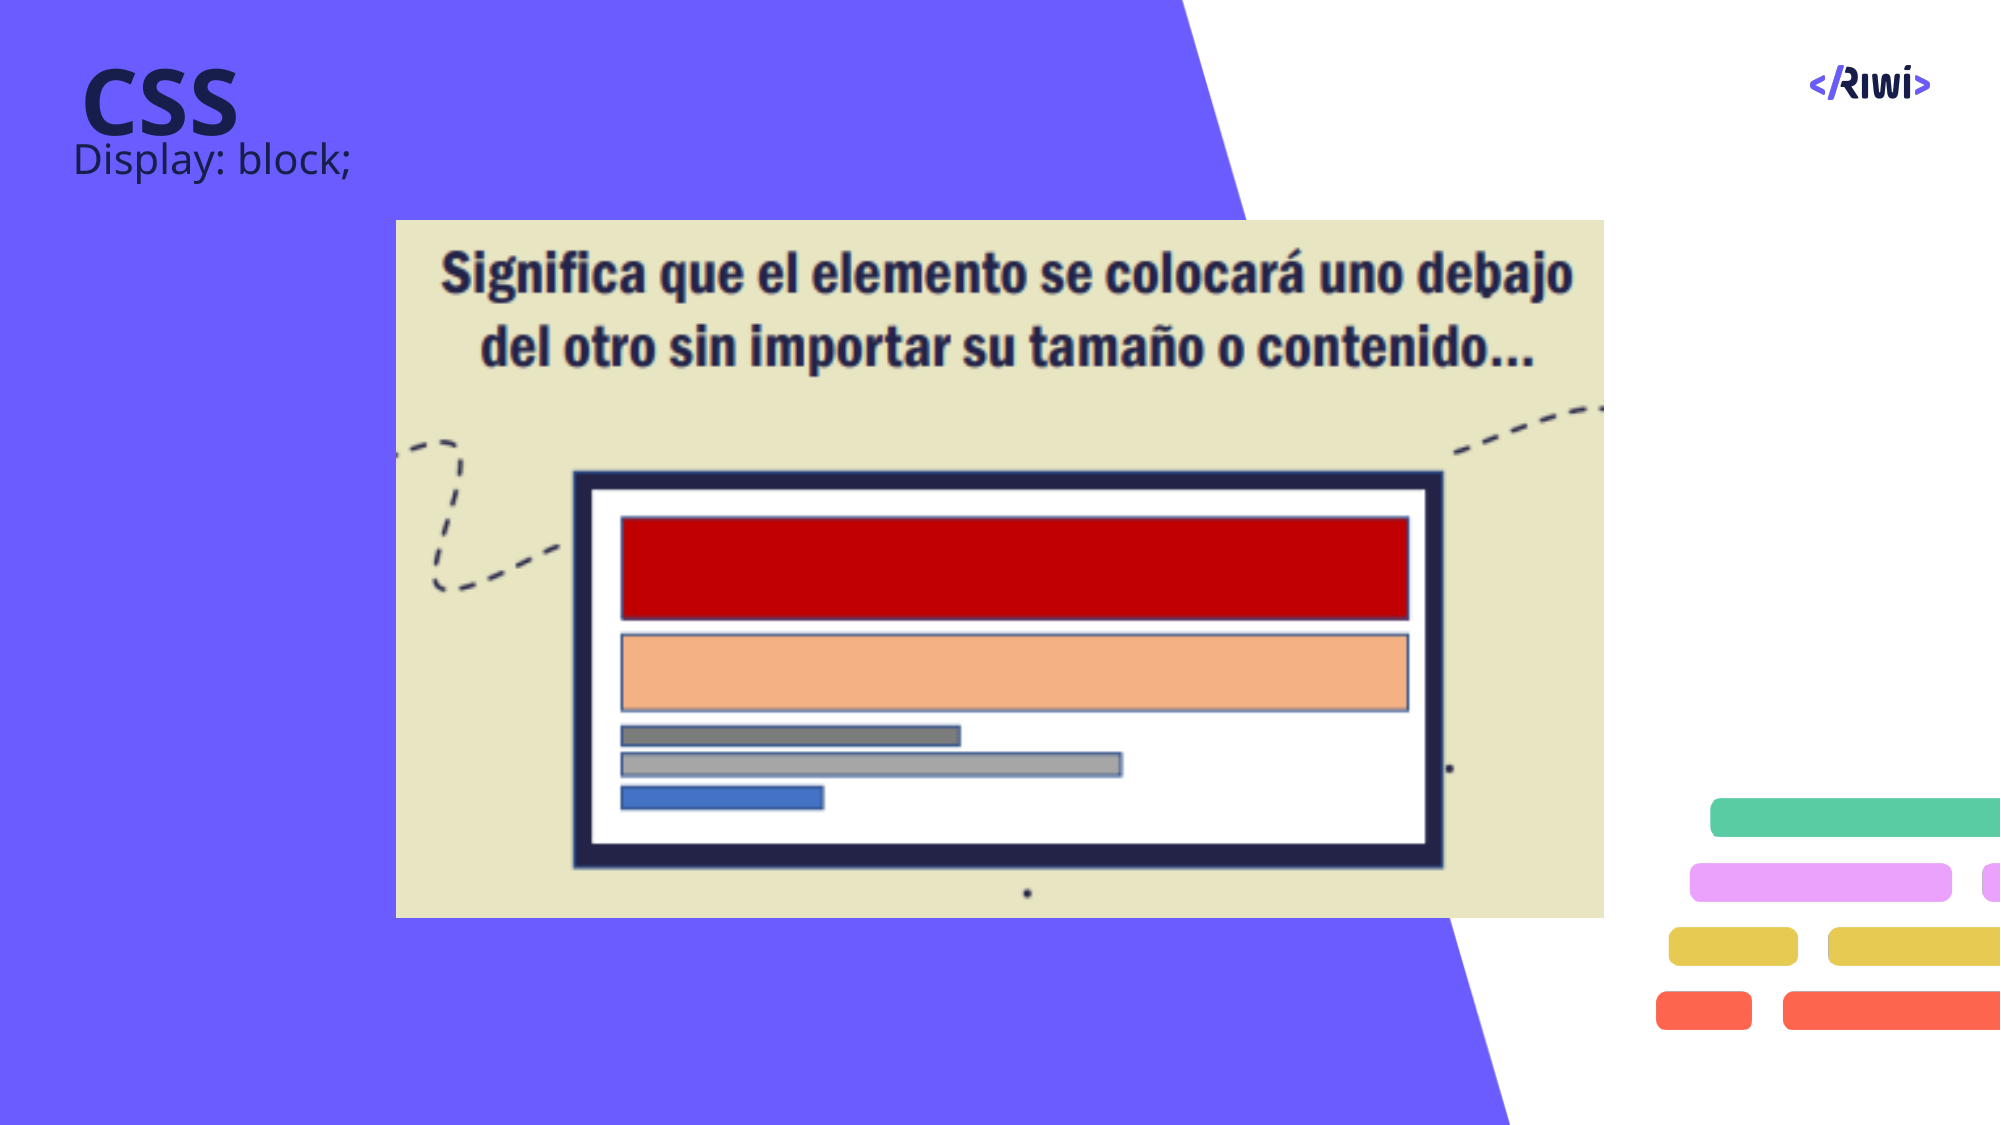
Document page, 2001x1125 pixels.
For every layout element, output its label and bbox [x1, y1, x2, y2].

picture [0, 0, 1604, 1125]
picture [1656, 798, 2000, 1031]
picture [1810, 64, 1931, 100]
